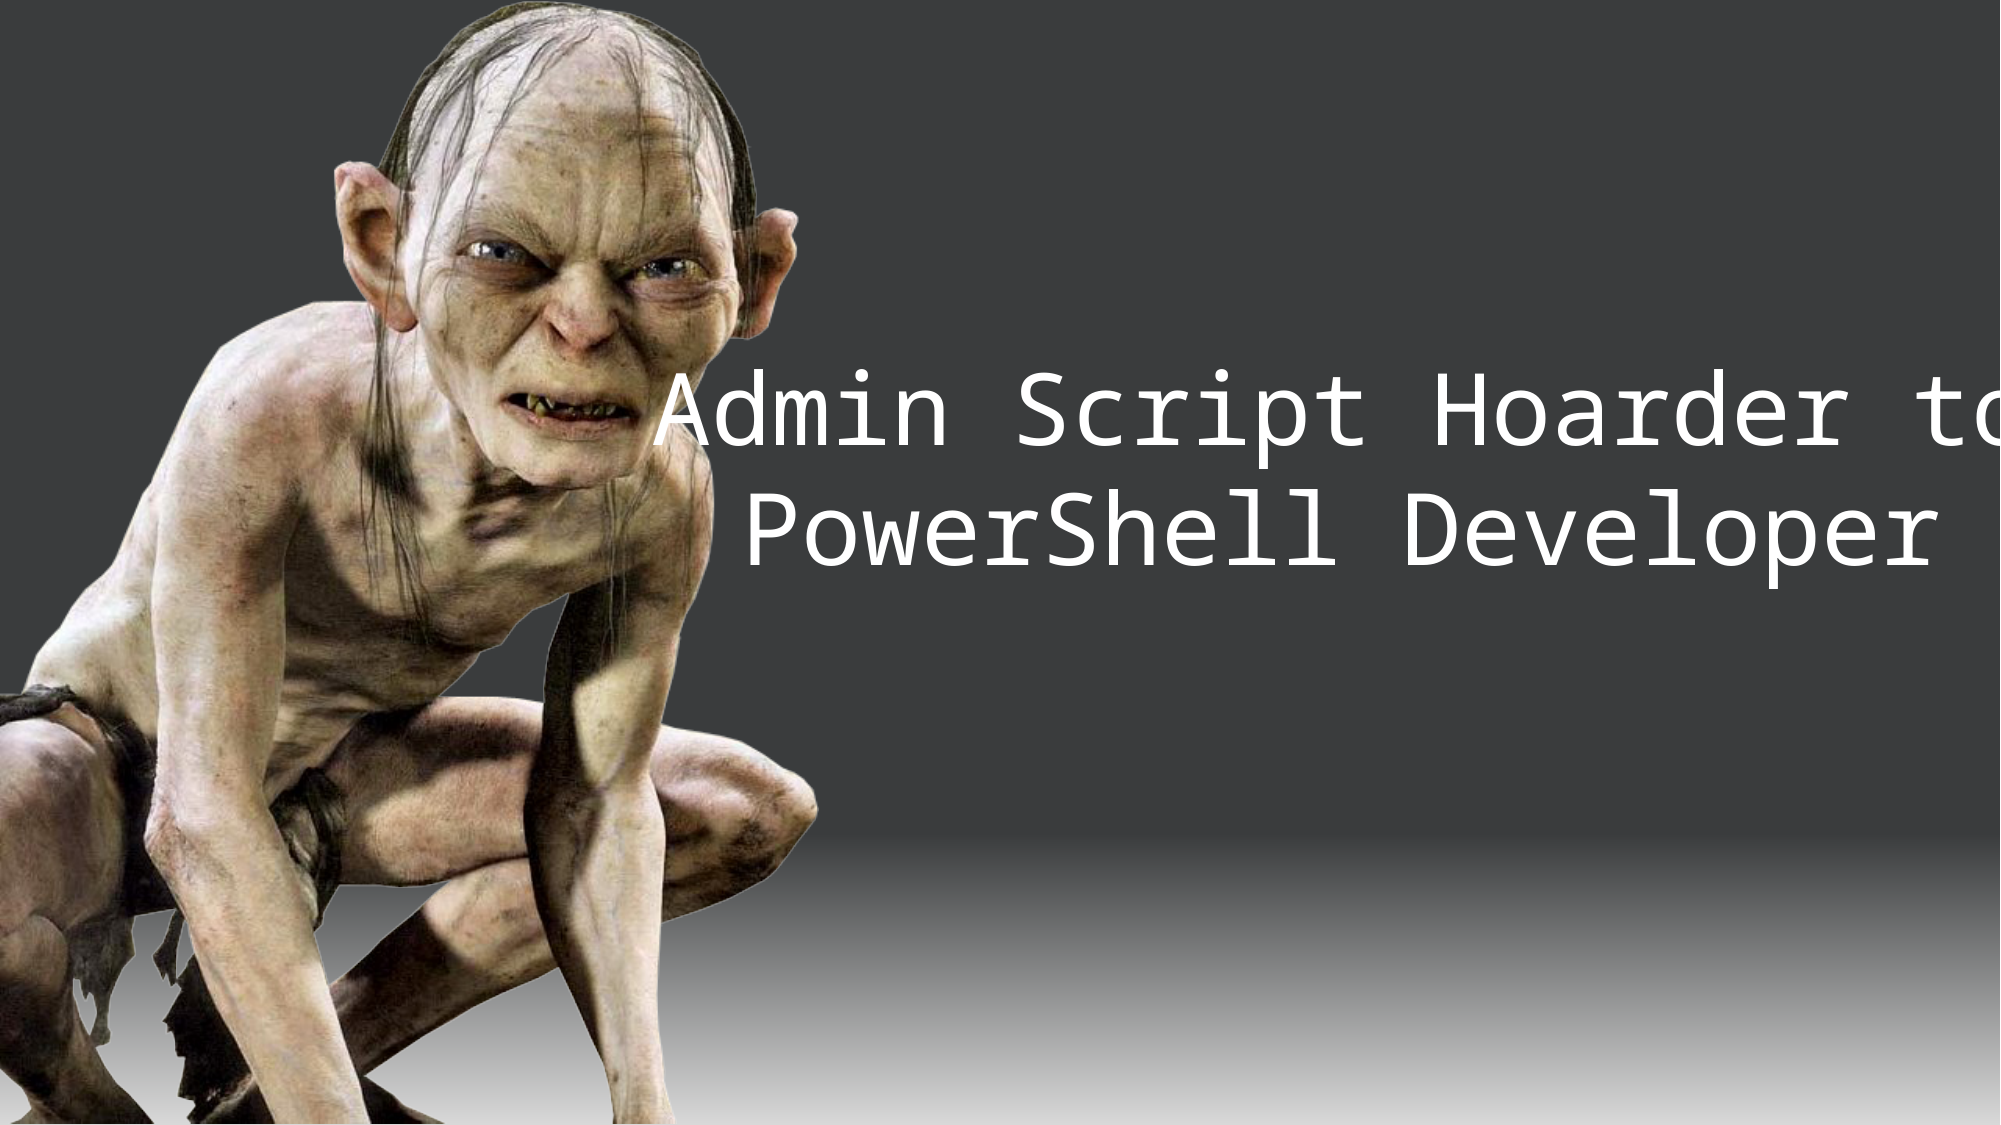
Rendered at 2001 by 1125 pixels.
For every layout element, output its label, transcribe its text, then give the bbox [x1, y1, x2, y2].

picture [0, 1, 819, 1124]
text_box Admin Script Hoarder to PowerShell Developer [819, 338, 2000, 593]
